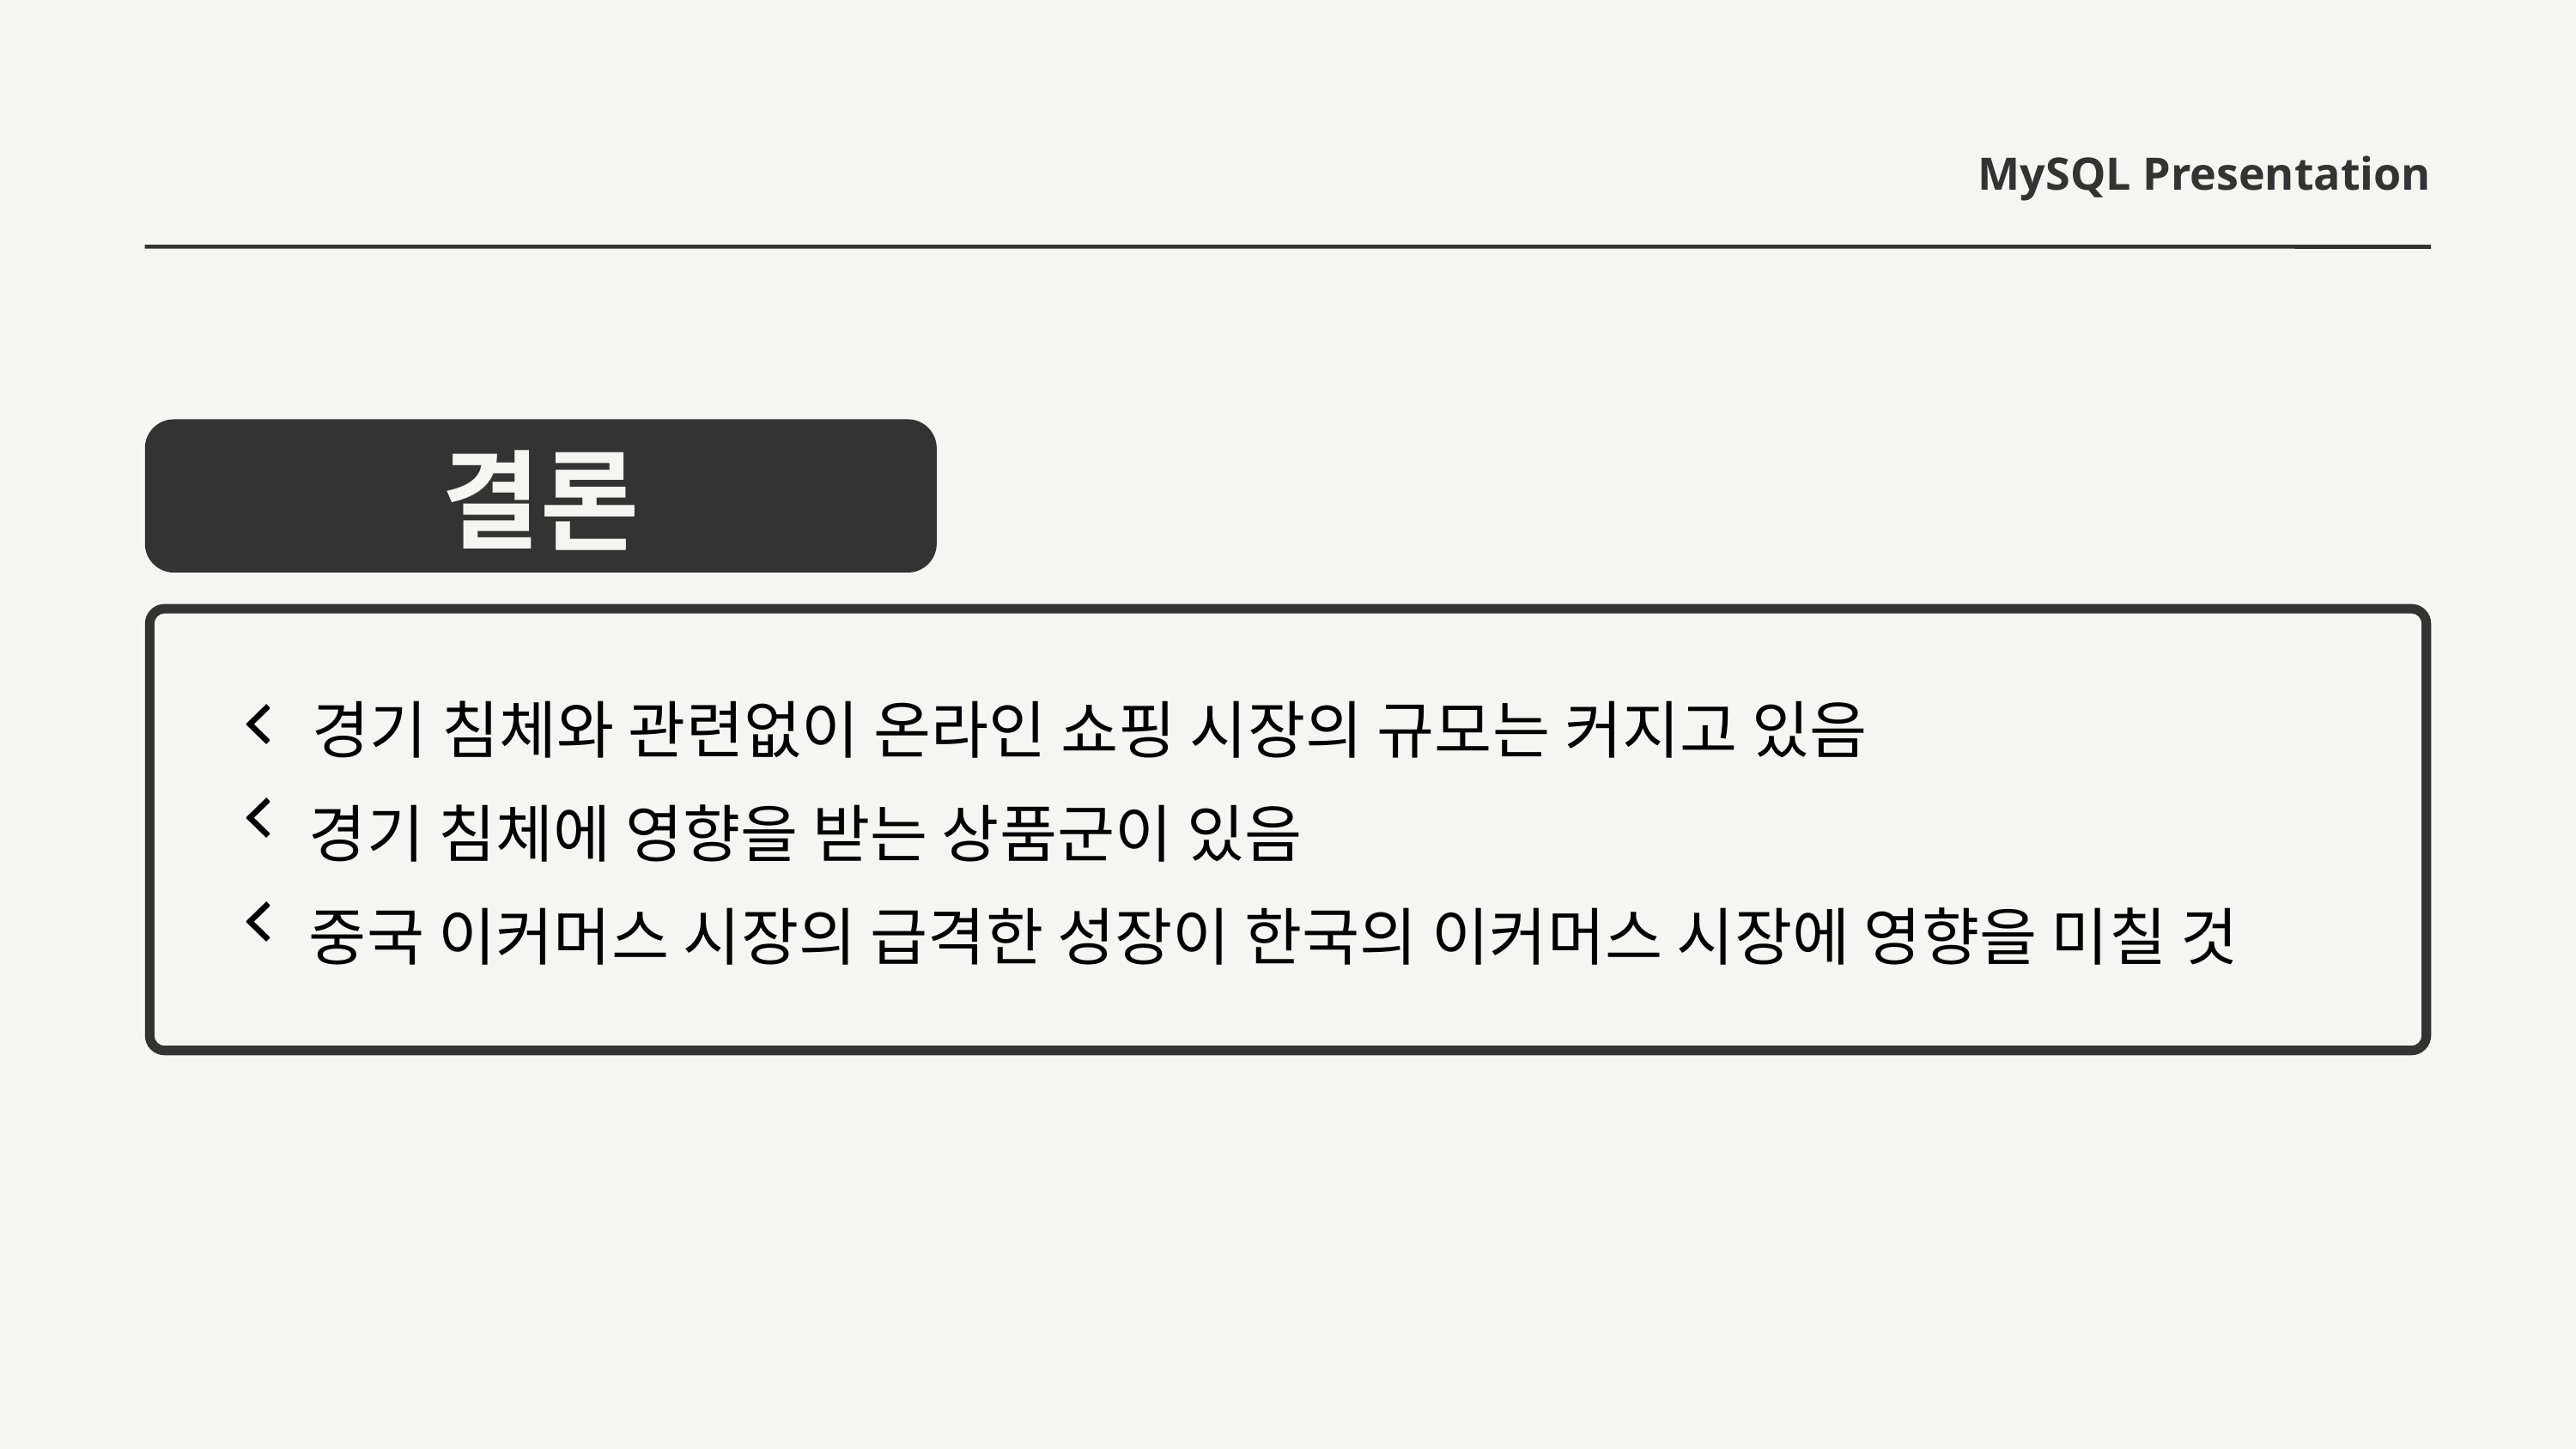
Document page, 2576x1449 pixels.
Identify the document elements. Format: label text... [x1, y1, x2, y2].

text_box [144, 419, 938, 573]
text_box MySQL Presentation [1721, 136, 2432, 200]
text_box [144, 603, 2432, 1056]
